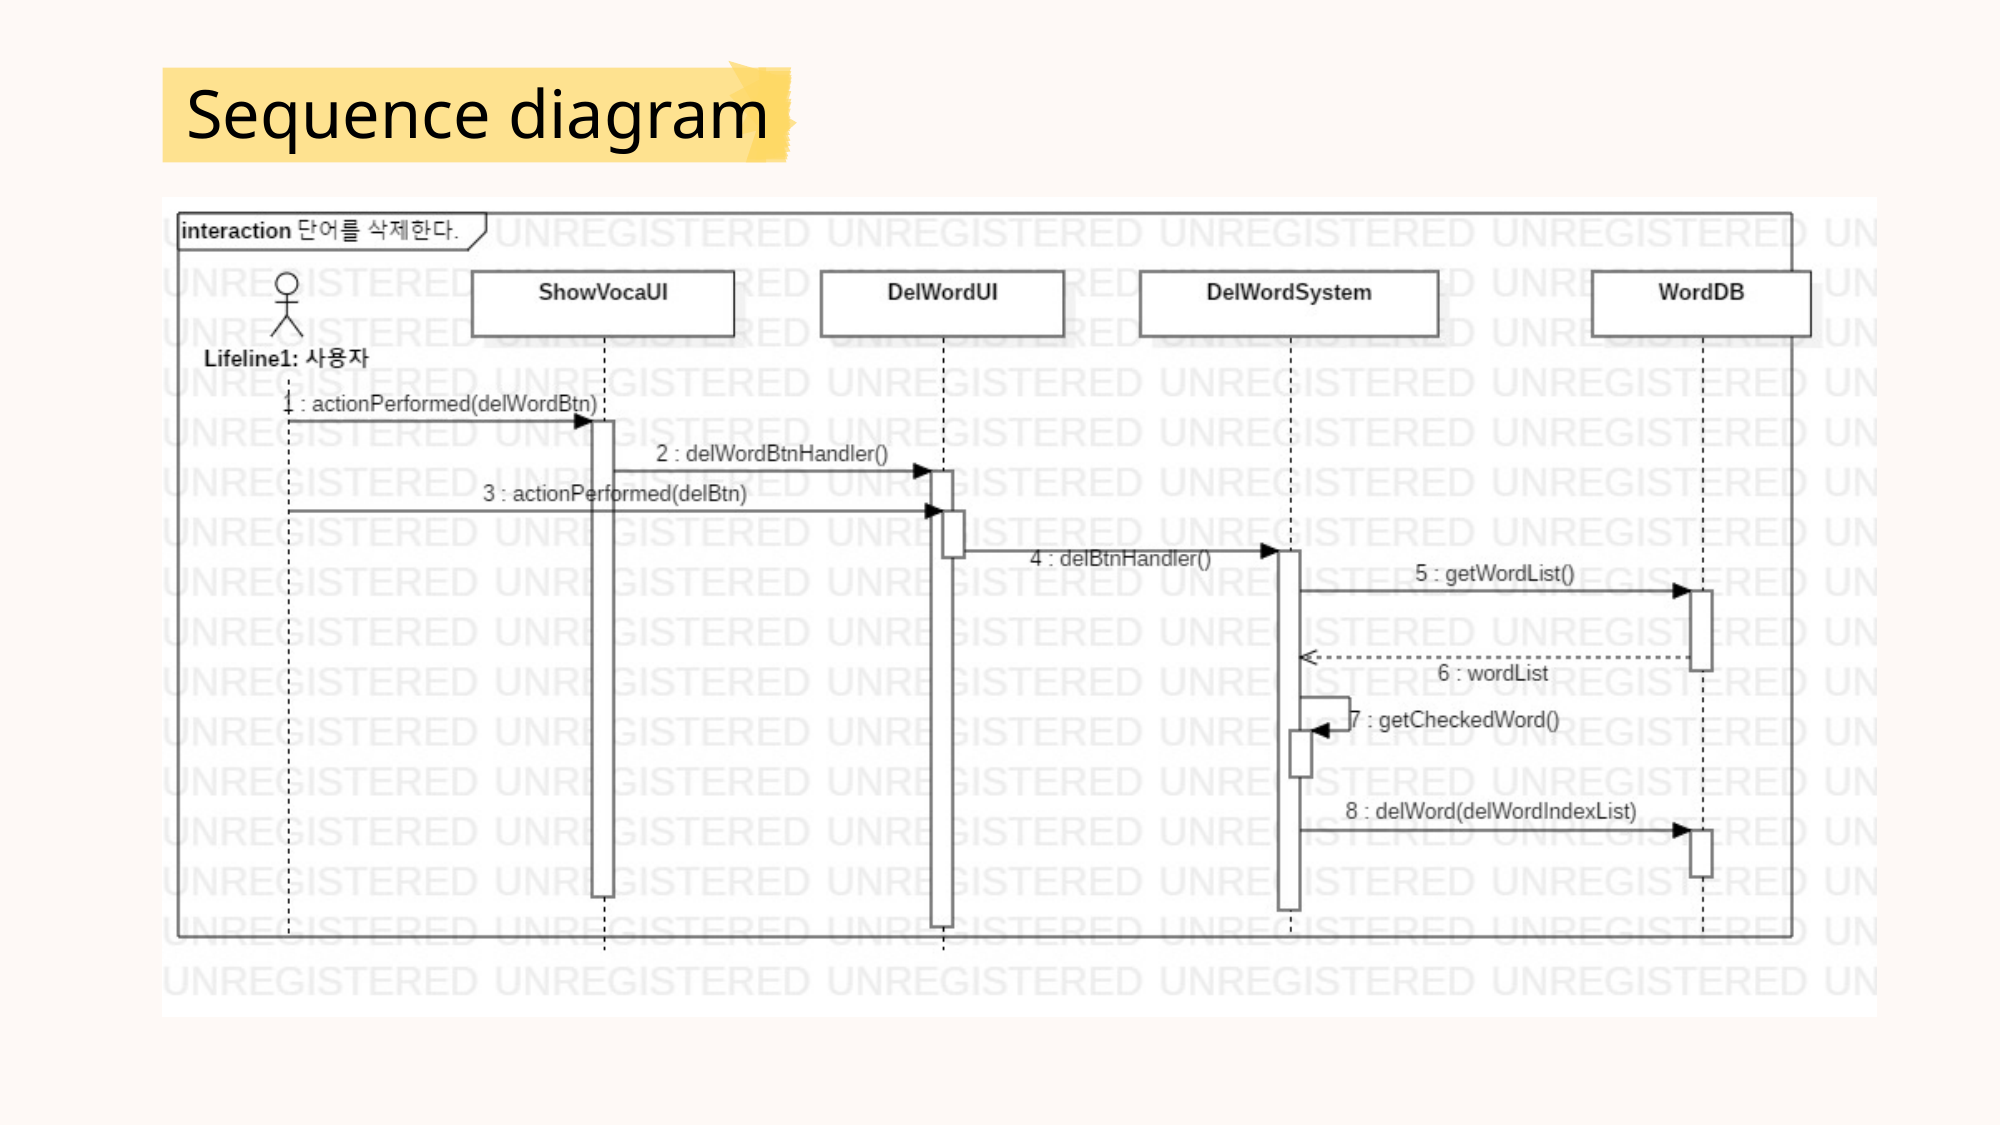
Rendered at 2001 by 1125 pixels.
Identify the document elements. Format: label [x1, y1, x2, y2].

text_box [162, 47, 792, 163]
picture [162, 197, 1877, 1017]
